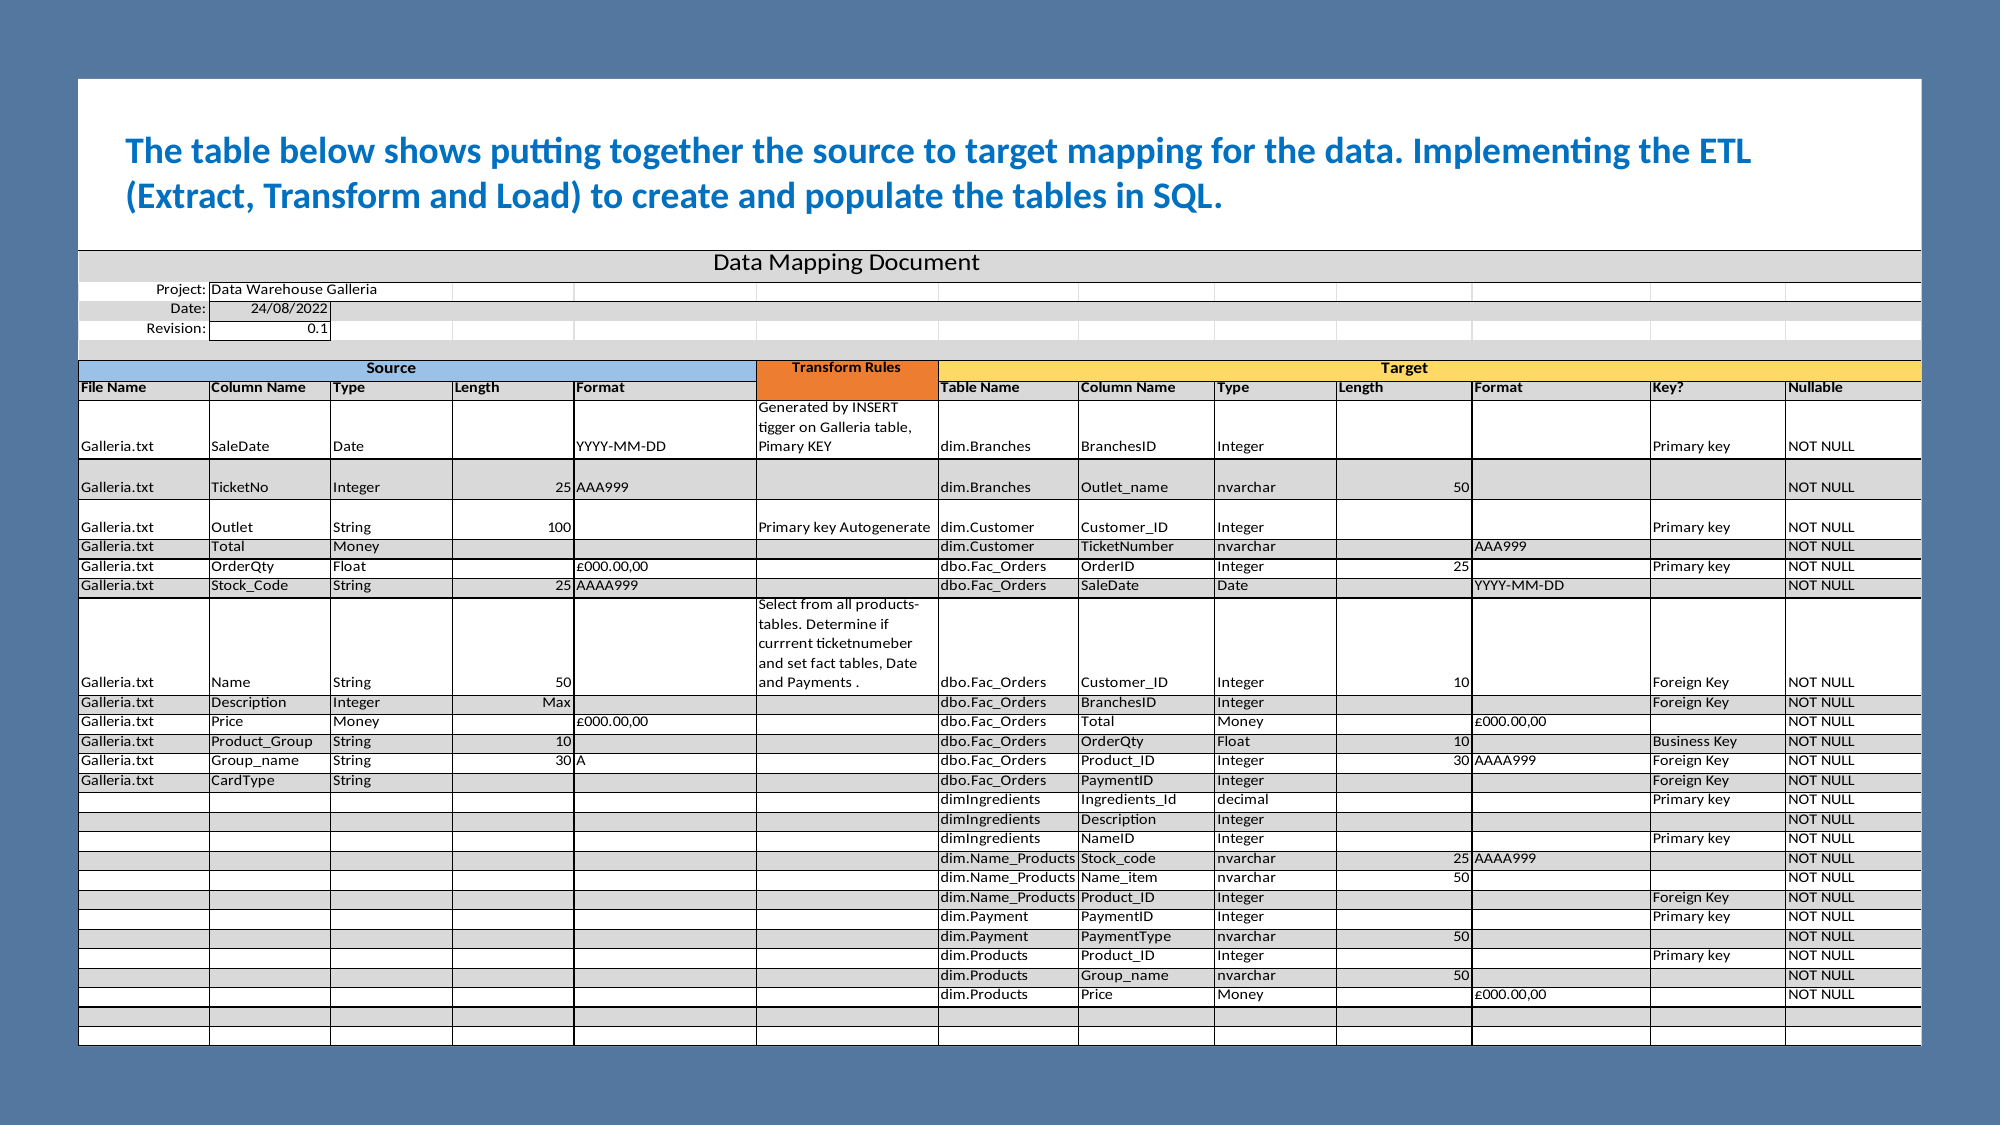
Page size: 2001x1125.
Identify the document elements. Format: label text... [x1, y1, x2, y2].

text_box [0, 0, 2000, 1125]
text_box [78, 250, 1922, 1047]
text_box The table below shows putting together the source to target mapping for the data. Implementing the ETL (Extract, Transform and Load) to create and populate the tables in SQL. [110, 118, 1890, 224]
text_box [77, 78, 1923, 1047]
